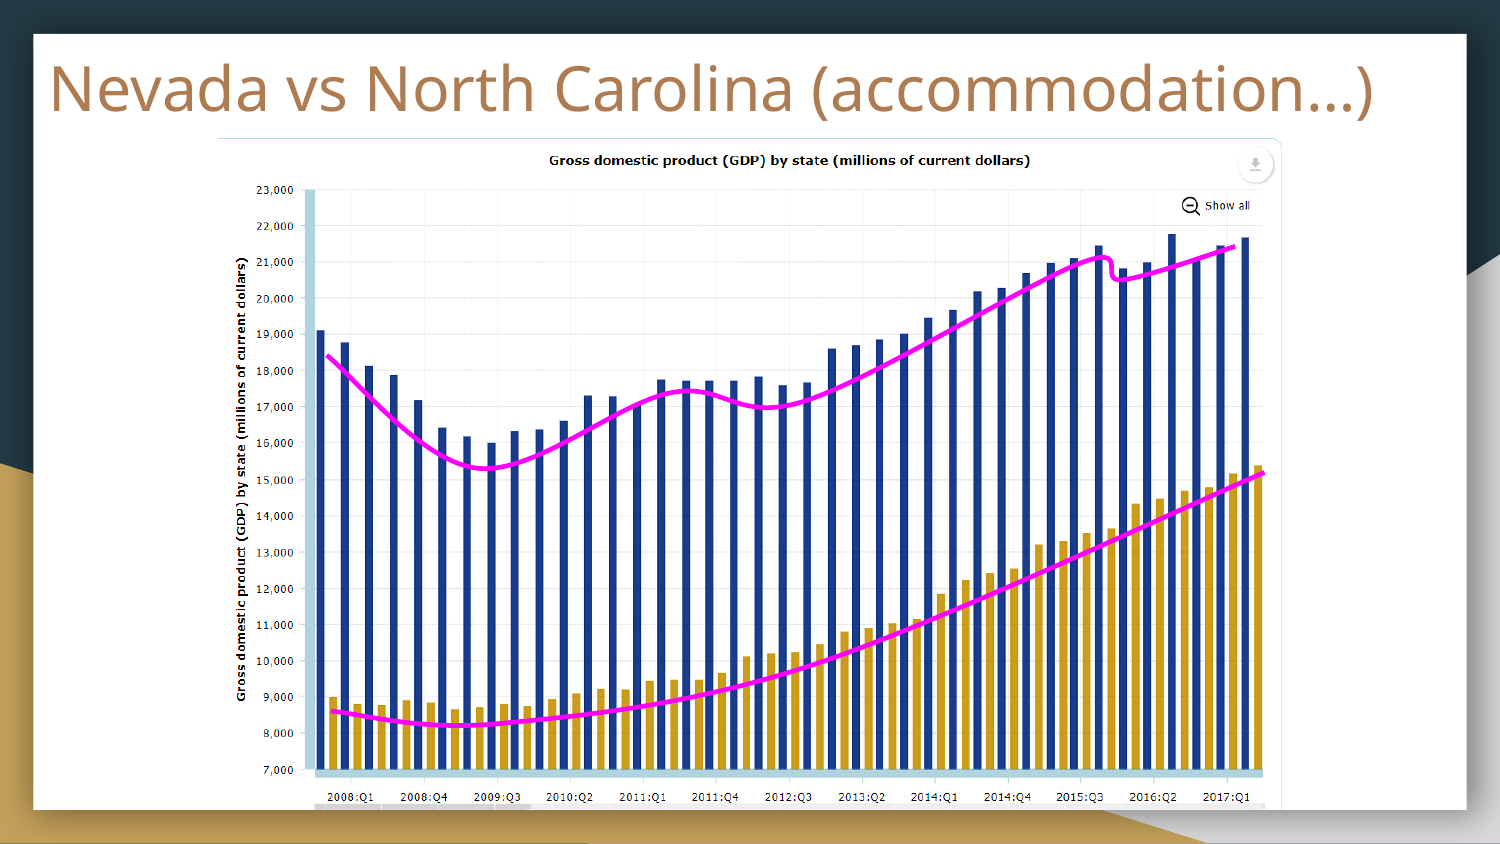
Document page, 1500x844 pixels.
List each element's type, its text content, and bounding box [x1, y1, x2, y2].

picture [217, 135, 1282, 810]
title Nevada vs North Carolina (accommodation…) [33, 34, 1466, 191]
